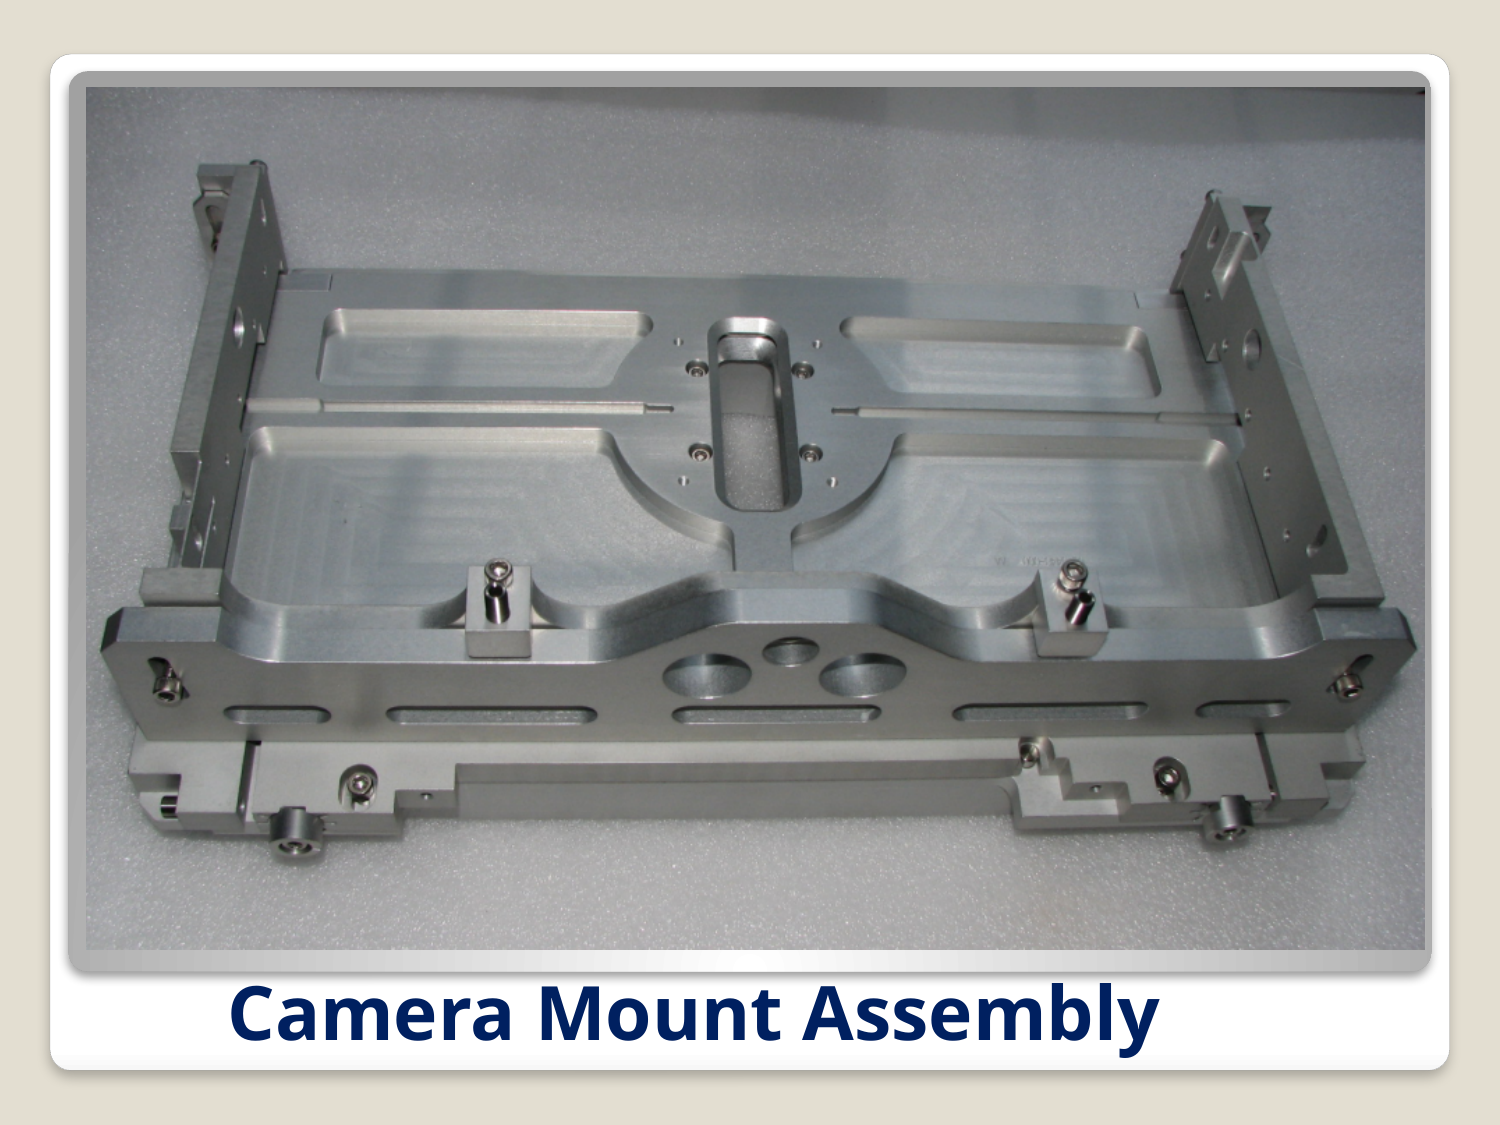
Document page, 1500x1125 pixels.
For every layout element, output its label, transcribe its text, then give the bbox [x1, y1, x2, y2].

title Camera Mount Assembly [212, 924, 1438, 1063]
picture [86, 87, 1426, 950]
